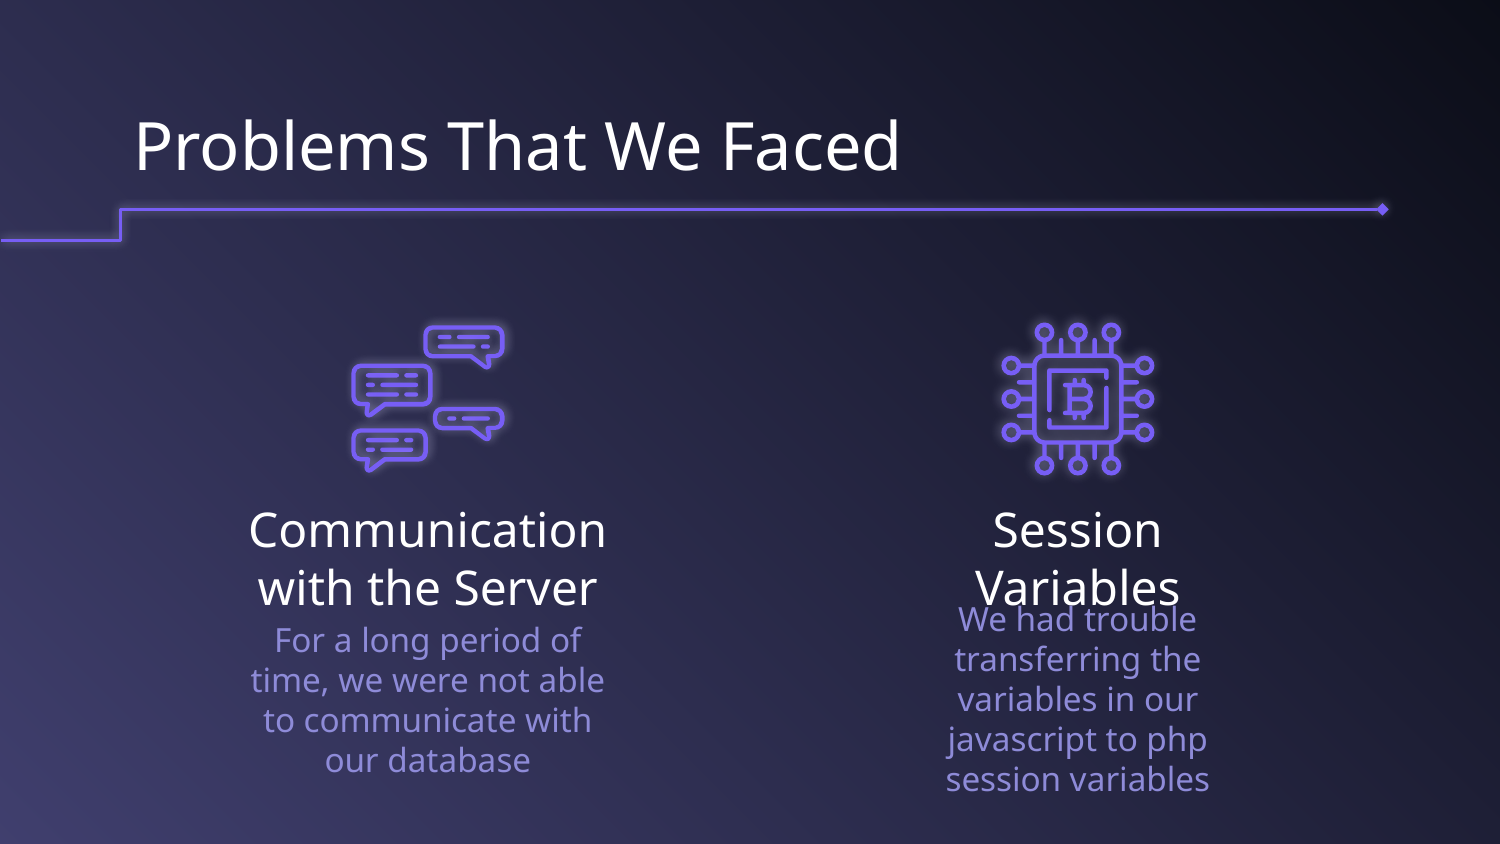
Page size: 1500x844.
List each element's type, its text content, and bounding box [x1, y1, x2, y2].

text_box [351, 325, 505, 474]
subtitle Communication with the Server [230, 523, 626, 592]
title Problems That We Faced [118, 88, 1382, 183]
text_box [1001, 322, 1155, 476]
subtitle For a long period of time, we were not able to communicate with our database [230, 642, 626, 757]
subtitle Session Variables [880, 523, 1276, 592]
subtitle We had trouble transferring the variables in our javascript to php session variables [880, 640, 1276, 756]
